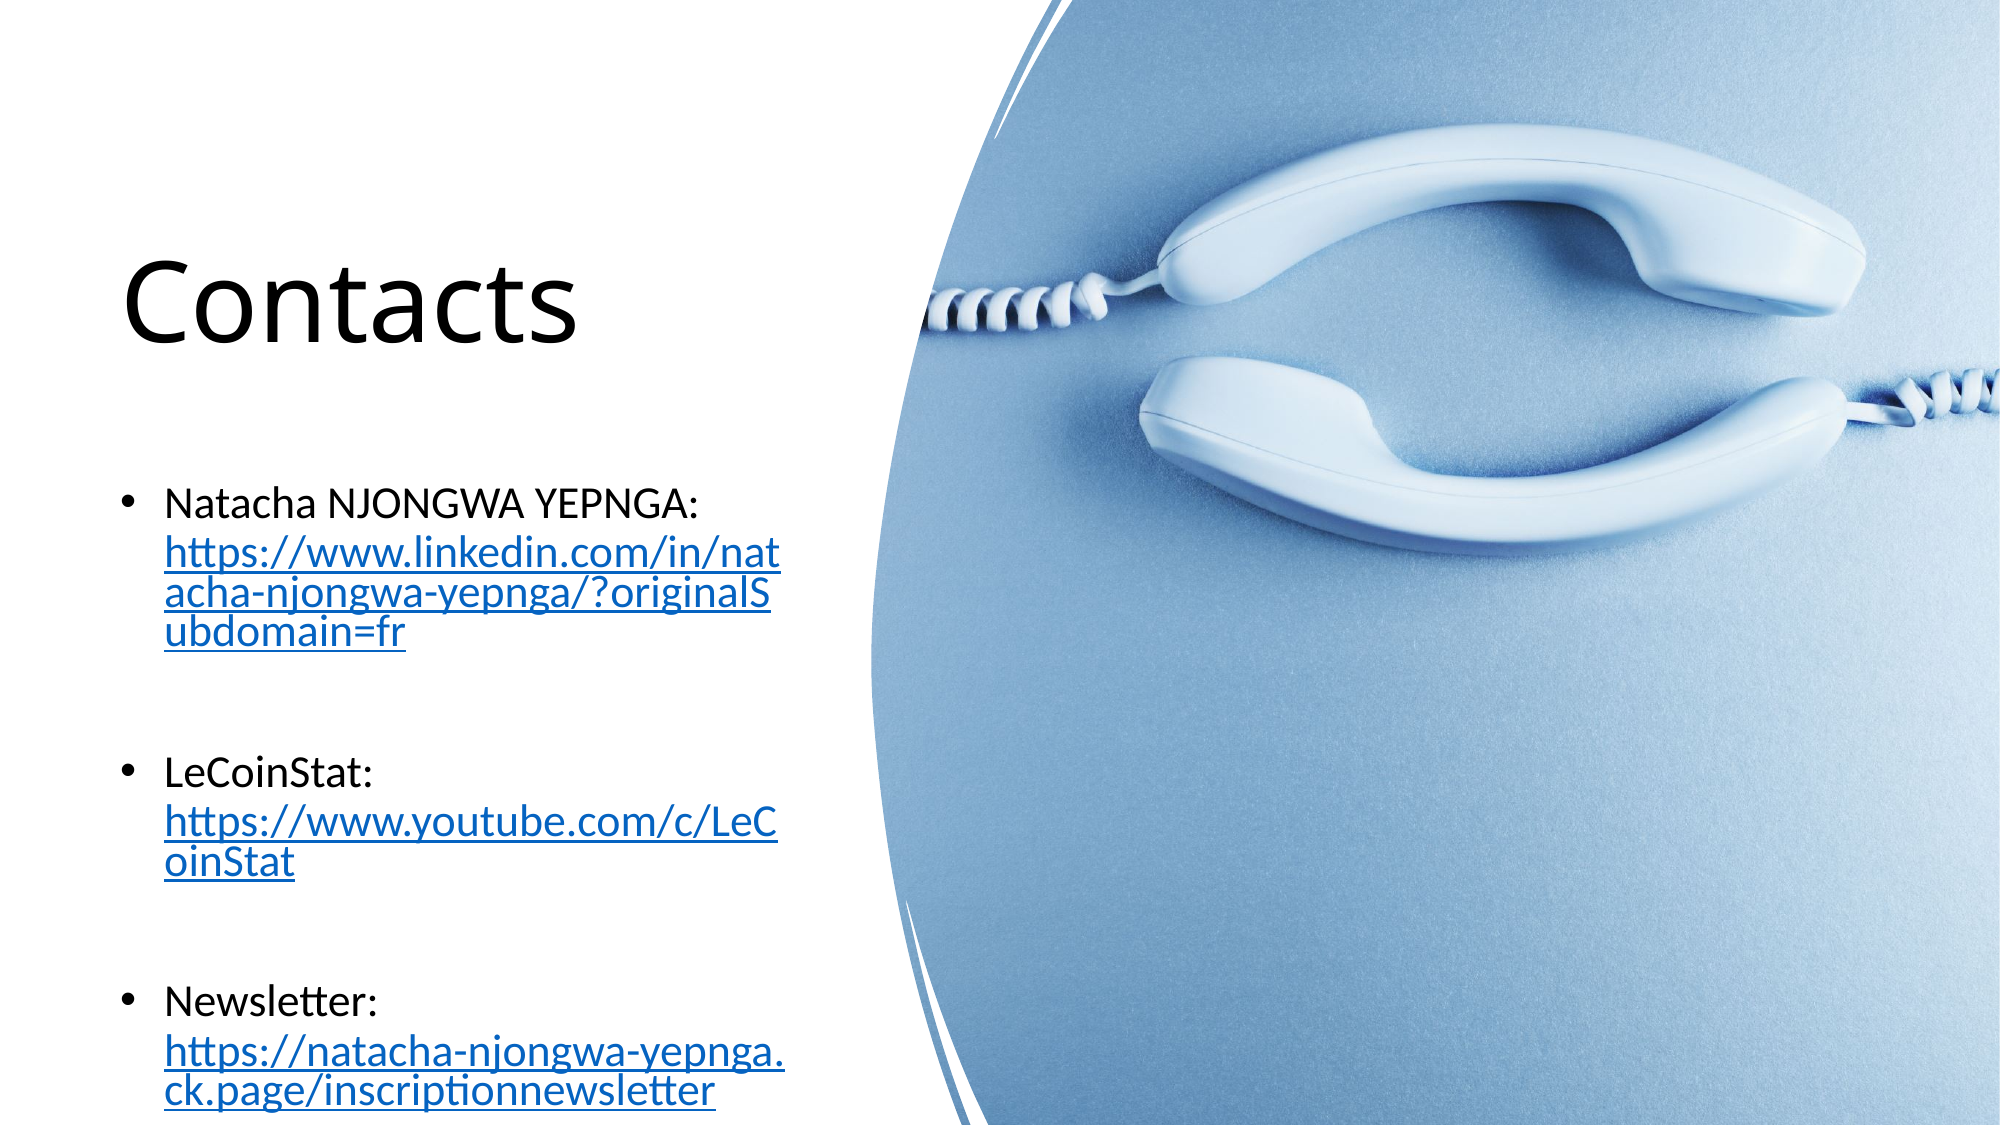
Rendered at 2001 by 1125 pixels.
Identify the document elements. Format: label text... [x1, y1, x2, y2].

title Contacts [105, 53, 822, 375]
list Natacha NJONGWA YEPNGA: https://www.linkedin.com/in/natacha-njongwa-yepnga/?originalSubdomain=fr LeCoinStat: https://www.youtube.com/c/LeCoinStat Newsletter: https://natacha-njongwa-yepnga.ck.page/inscriptionnewsletter [105, 471, 802, 1016]
picture [871, 0, 2000, 1125]
